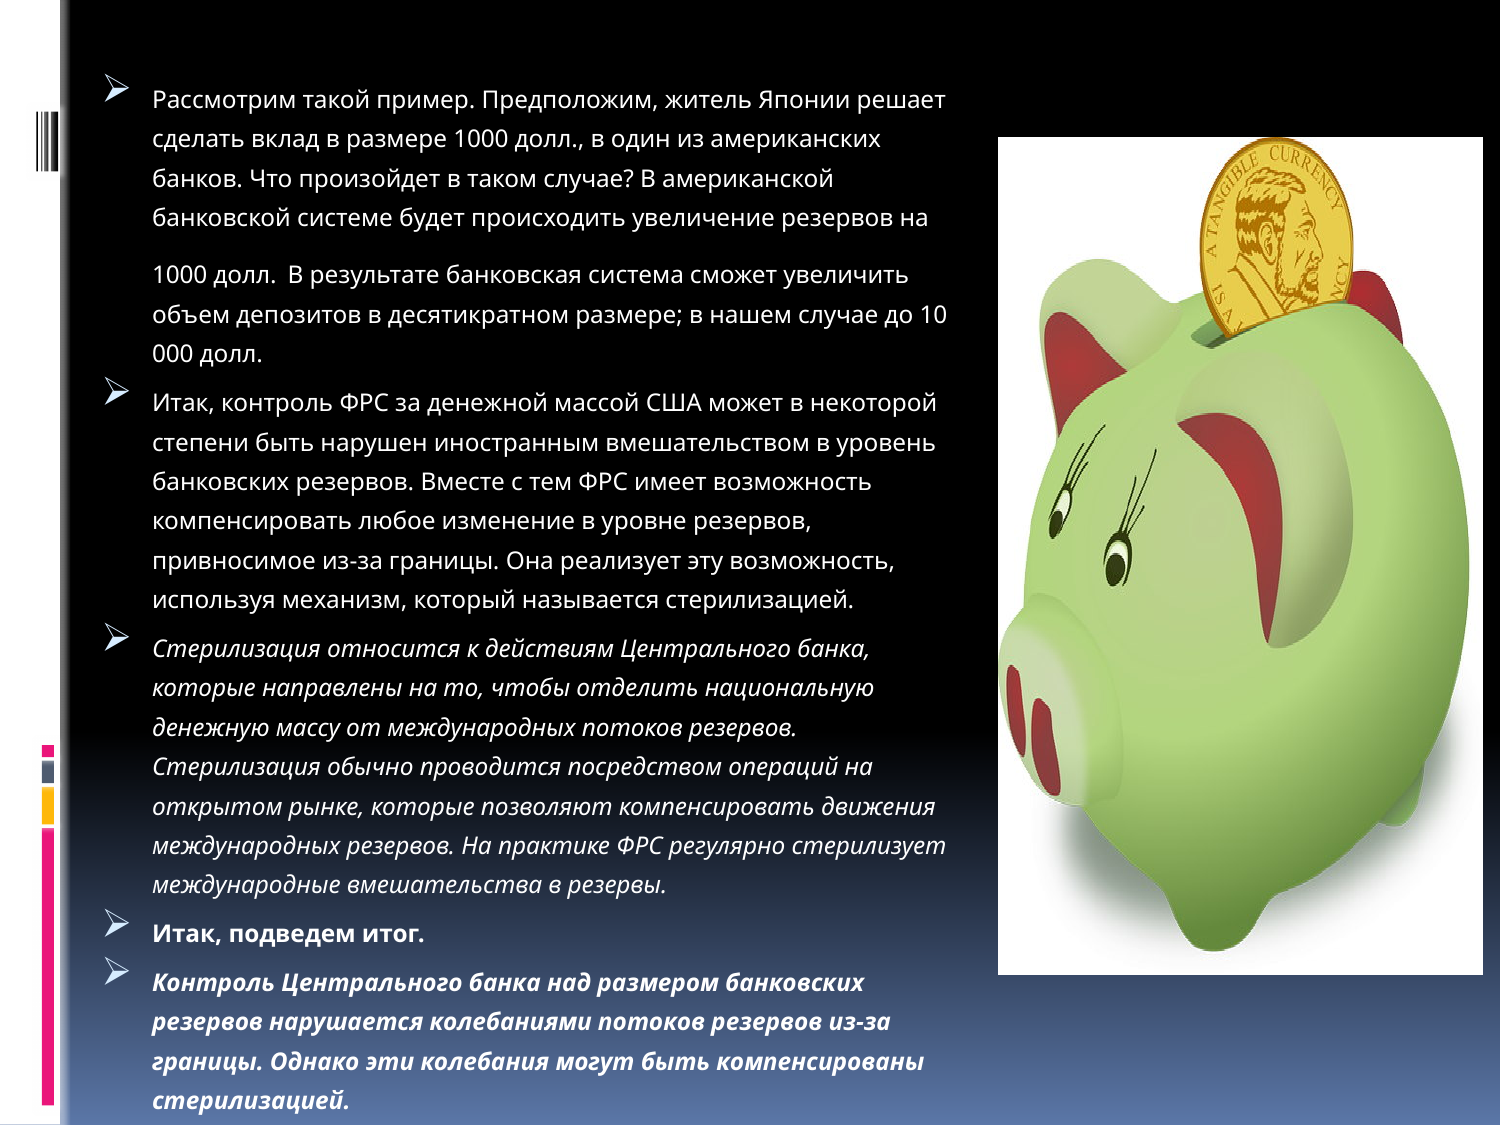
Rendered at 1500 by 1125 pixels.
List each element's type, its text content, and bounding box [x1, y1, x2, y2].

picture [997, 136, 1483, 976]
list Рассмотрим такой пример. Предположим, житель Японии решает сделать вклад в размере 1000 долл., в один из американских банков. Что произойдет в таком случае? В американской банковской системе будет происходить увеличение резервов на 1000 долл. В результате банковская система сможет увеличить объем депозитов в десятикратном размере; в нашем случае до 10 000 долл. Итак, контроль ФРС за денежной массой США может в некоторой степени быть нарушен иностранным вмешательством в уровень банковских резервов. Вместе с тем ФРС имеет возможность компенсировать любое изменение в уровне резервов, привносимое из-за границы. Она реализует эту возможность, используя механизм, который называется стерилизацией. Стерилизация относится к действиям Центрального банка, которые направлены на то, чтобы отделить национальную денежную массу от международных потоков резервов. Стерилизация обычно проводится посредством операций на открытом рынке, которые позволяют компенсировать движения международных резервов. На практике ФРС регулярно стерилизует международные вмешательства в резервы. Итак, подведем итог. Контроль Центрального банка над размером банковских резервов нарушается колебаниями потоков резервов из-за границы. Однако эти колебания могут быть компенсированы стерилизацией. [76, 66, 987, 1125]
